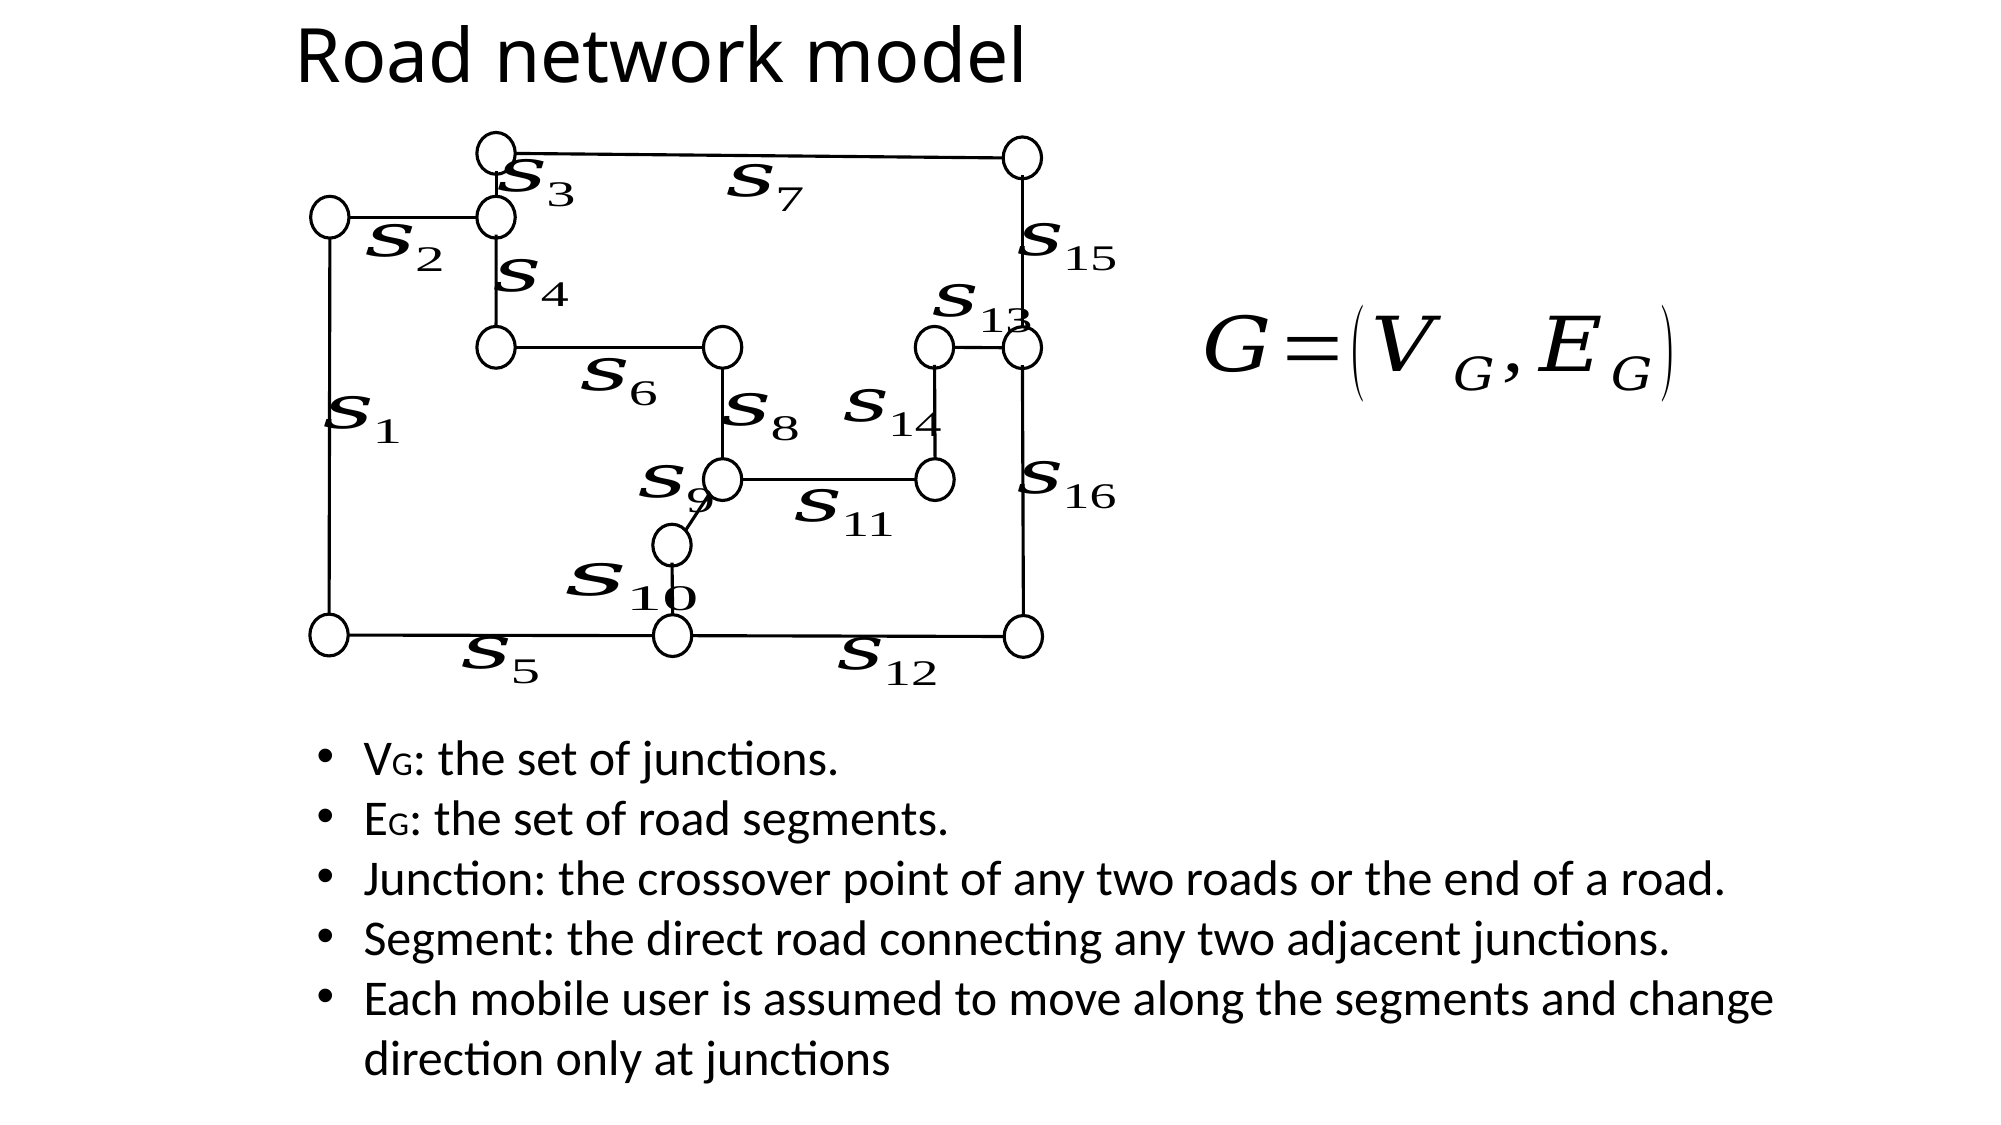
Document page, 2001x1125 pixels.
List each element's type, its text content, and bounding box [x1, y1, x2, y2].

text_box [1002, 327, 1043, 370]
text_box [1003, 614, 1044, 659]
text_box [475, 195, 517, 239]
text_box [475, 325, 517, 370]
text_box [651, 523, 693, 567]
text_box [308, 613, 350, 657]
text_box Road network model [21, 10, 1302, 107]
text_box [652, 613, 693, 658]
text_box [515, 153, 1004, 158]
text_box [702, 457, 743, 502]
text_box [702, 325, 743, 370]
text_box [1010, 325, 1025, 331]
text_box VG: the set of junctions. EG: the set of road segments. Junction: the crossover point of any two roads or the end of a road. Segment: the direct road connecting any two adjacent junctions. Each mobile user is assumed to move along the segments and change direction only at junctions [301, 717, 1958, 1093]
text_box [914, 457, 956, 502]
text_box [309, 195, 350, 240]
text_box [1002, 135, 1043, 180]
text_box [475, 131, 517, 176]
text_box [914, 325, 955, 370]
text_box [685, 494, 710, 531]
